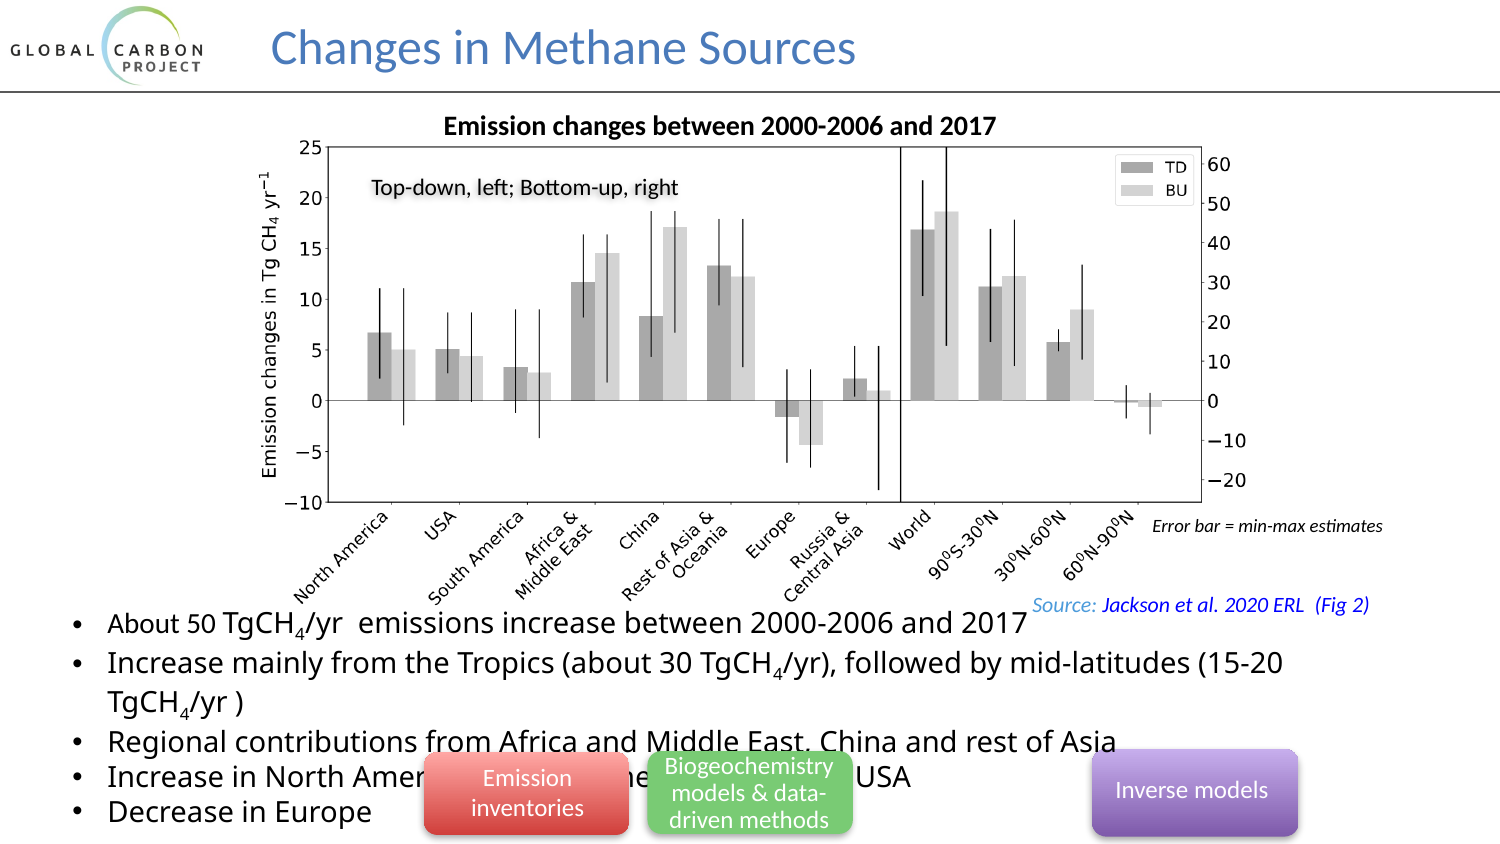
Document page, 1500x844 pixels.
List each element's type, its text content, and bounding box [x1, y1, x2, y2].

text_box Error bar = min-max estimates [1316, 506, 1398, 544]
text_box Emission changes between 2000-2006 and 2017 [428, 99, 1013, 127]
text_box Source: Jackson et al. 2020 ERL (Fig 2) [1316, 579, 1420, 625]
picture [187, 129, 1313, 643]
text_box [423, 751, 630, 836]
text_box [1082, 738, 1307, 840]
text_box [636, 743, 862, 844]
picture [0, 0, 215, 91]
text_box Changes in Methane Sources [255, 0, 1186, 95]
text_box About 50 TgCH4/yr emissions increase between 2000-2006 and 2017 Increase mainly from the Tropics (about 30 TgCH4/yr), followed by mid-latitudes (15-20 TgCH4/yr ) Regional contributions from Africa and Middle East, China and rest of Asia Increase in North America driven by the increase from USA Decrease in Europe [57, 596, 1420, 844]
